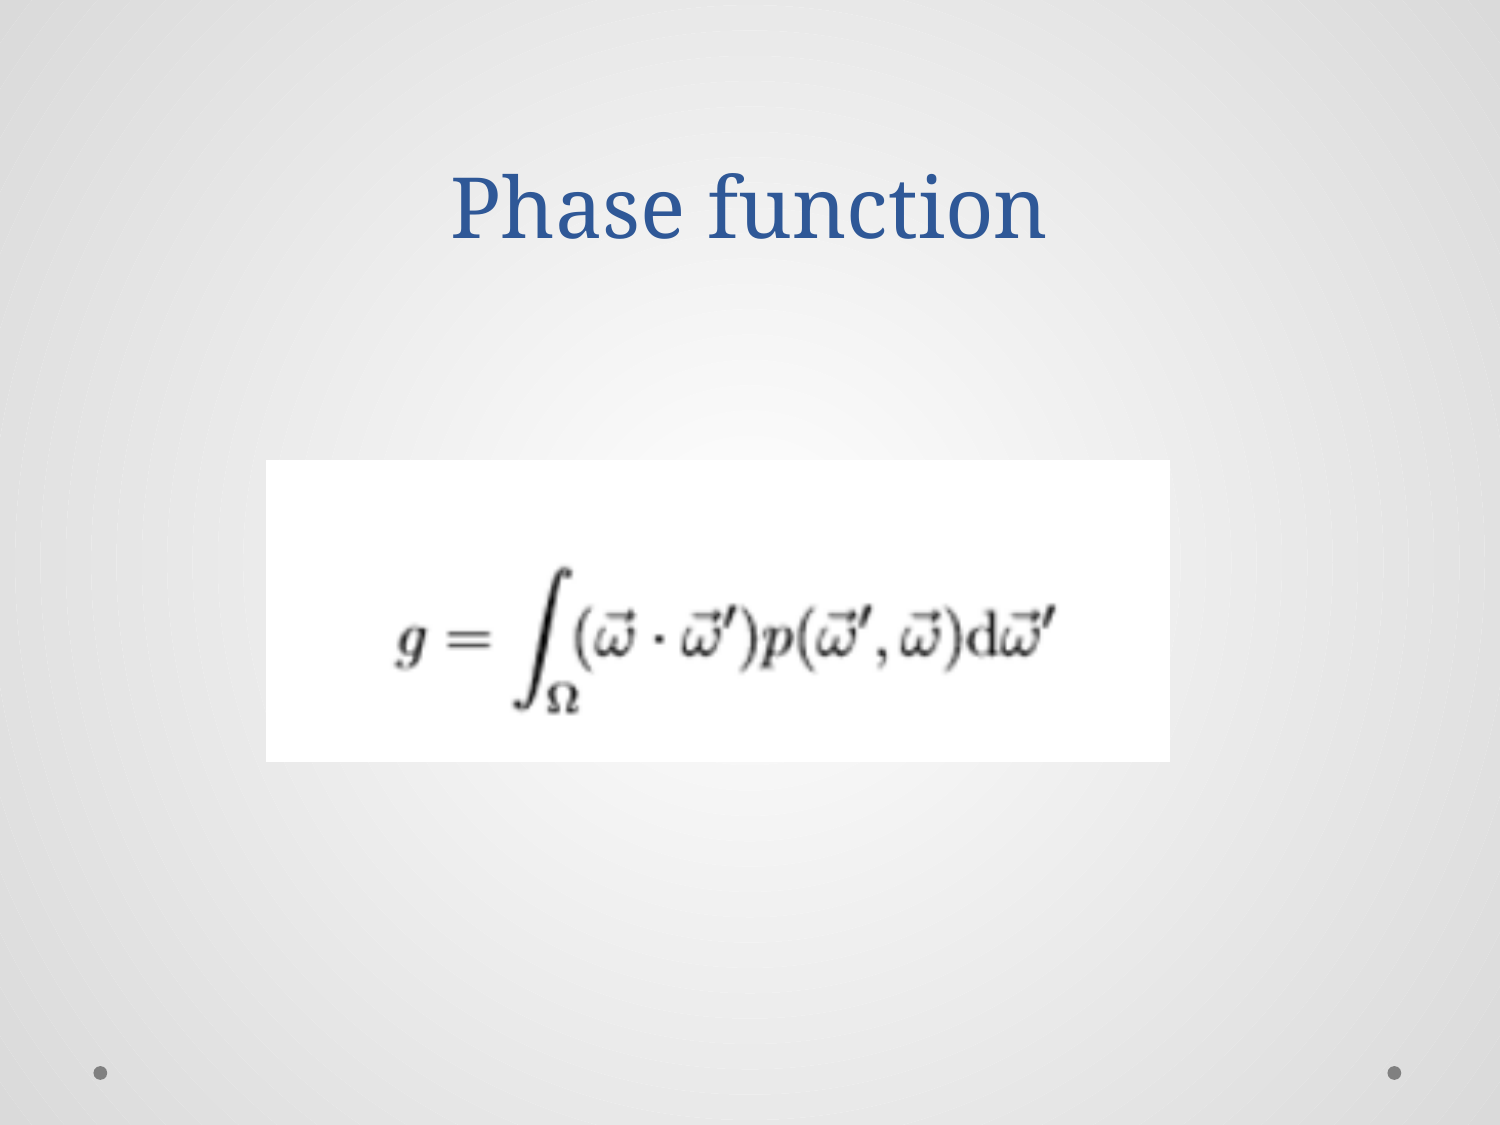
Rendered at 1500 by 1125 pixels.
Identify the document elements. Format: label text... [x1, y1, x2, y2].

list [266, 460, 1170, 762]
title Phase function [75, 0, 1425, 263]
